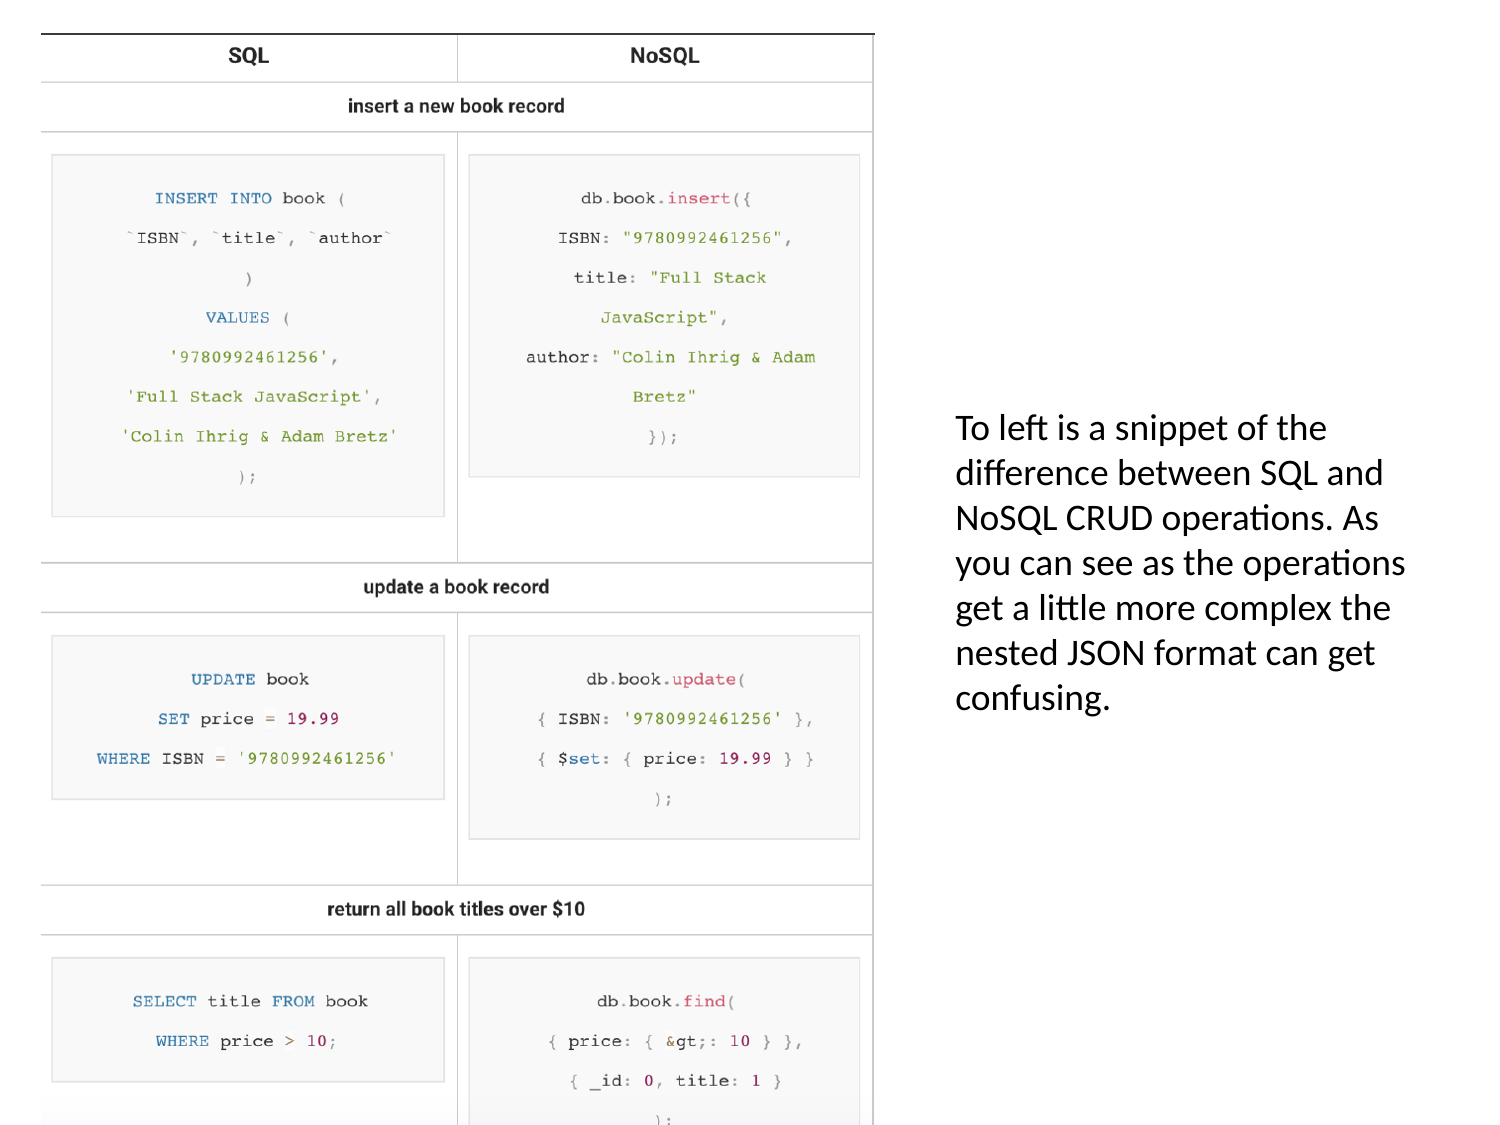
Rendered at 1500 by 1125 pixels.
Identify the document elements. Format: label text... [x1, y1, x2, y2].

text_box To left is a snippet of the difference between SQL and NoSQL CRUD operations. As you can see as the operations get a little more complex the nested JSON format can get confusing. [940, 395, 1430, 726]
picture [41, 33, 875, 1125]
